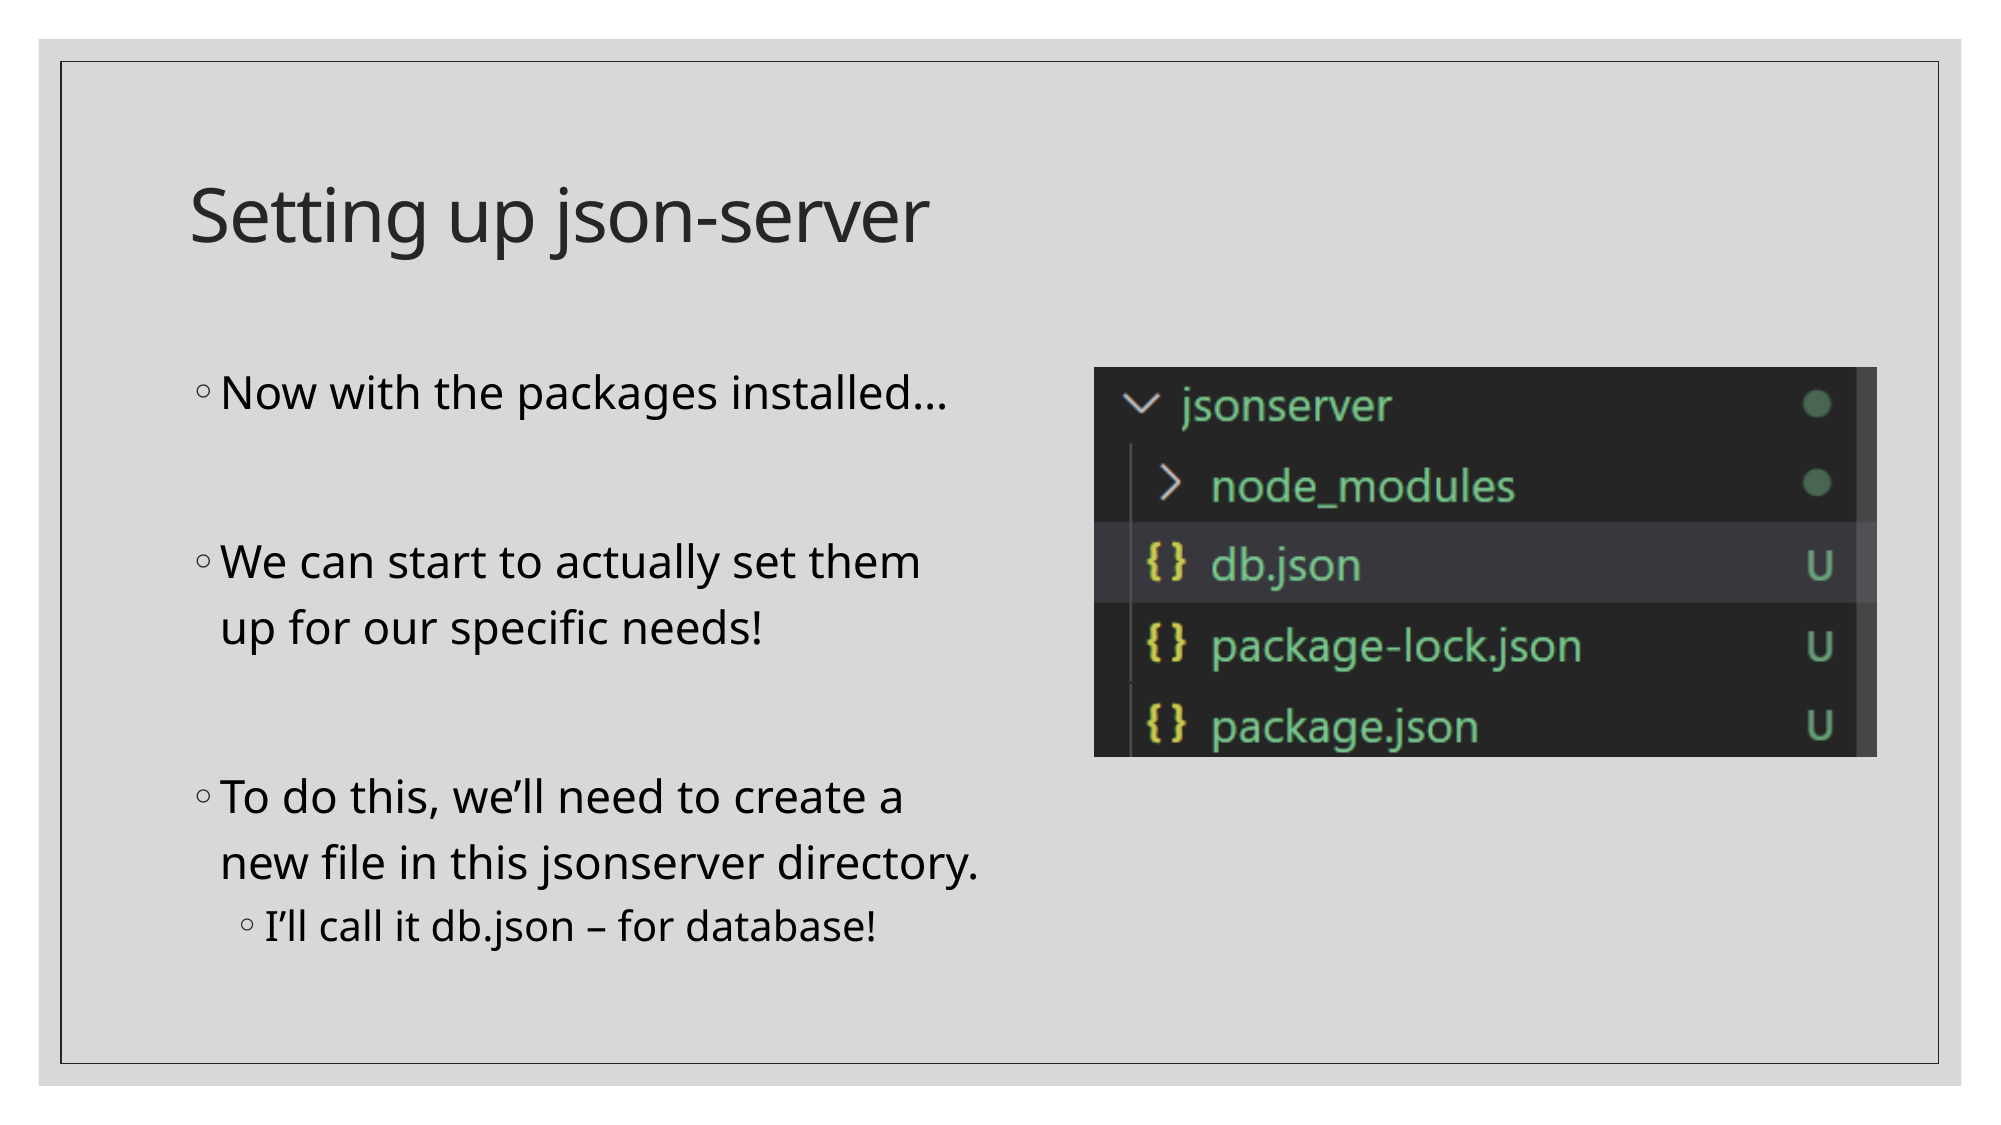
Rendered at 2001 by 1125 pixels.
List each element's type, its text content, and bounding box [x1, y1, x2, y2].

title Setting up json-server [174, 105, 1825, 331]
list Now with the packages installed… We can start to actually set them up for our specific needs! To do this, we’ll need to create a new file in this jsonserver directory. I’ll call it db.json – for database! [174, 345, 1000, 977]
picture [1094, 367, 1877, 757]
